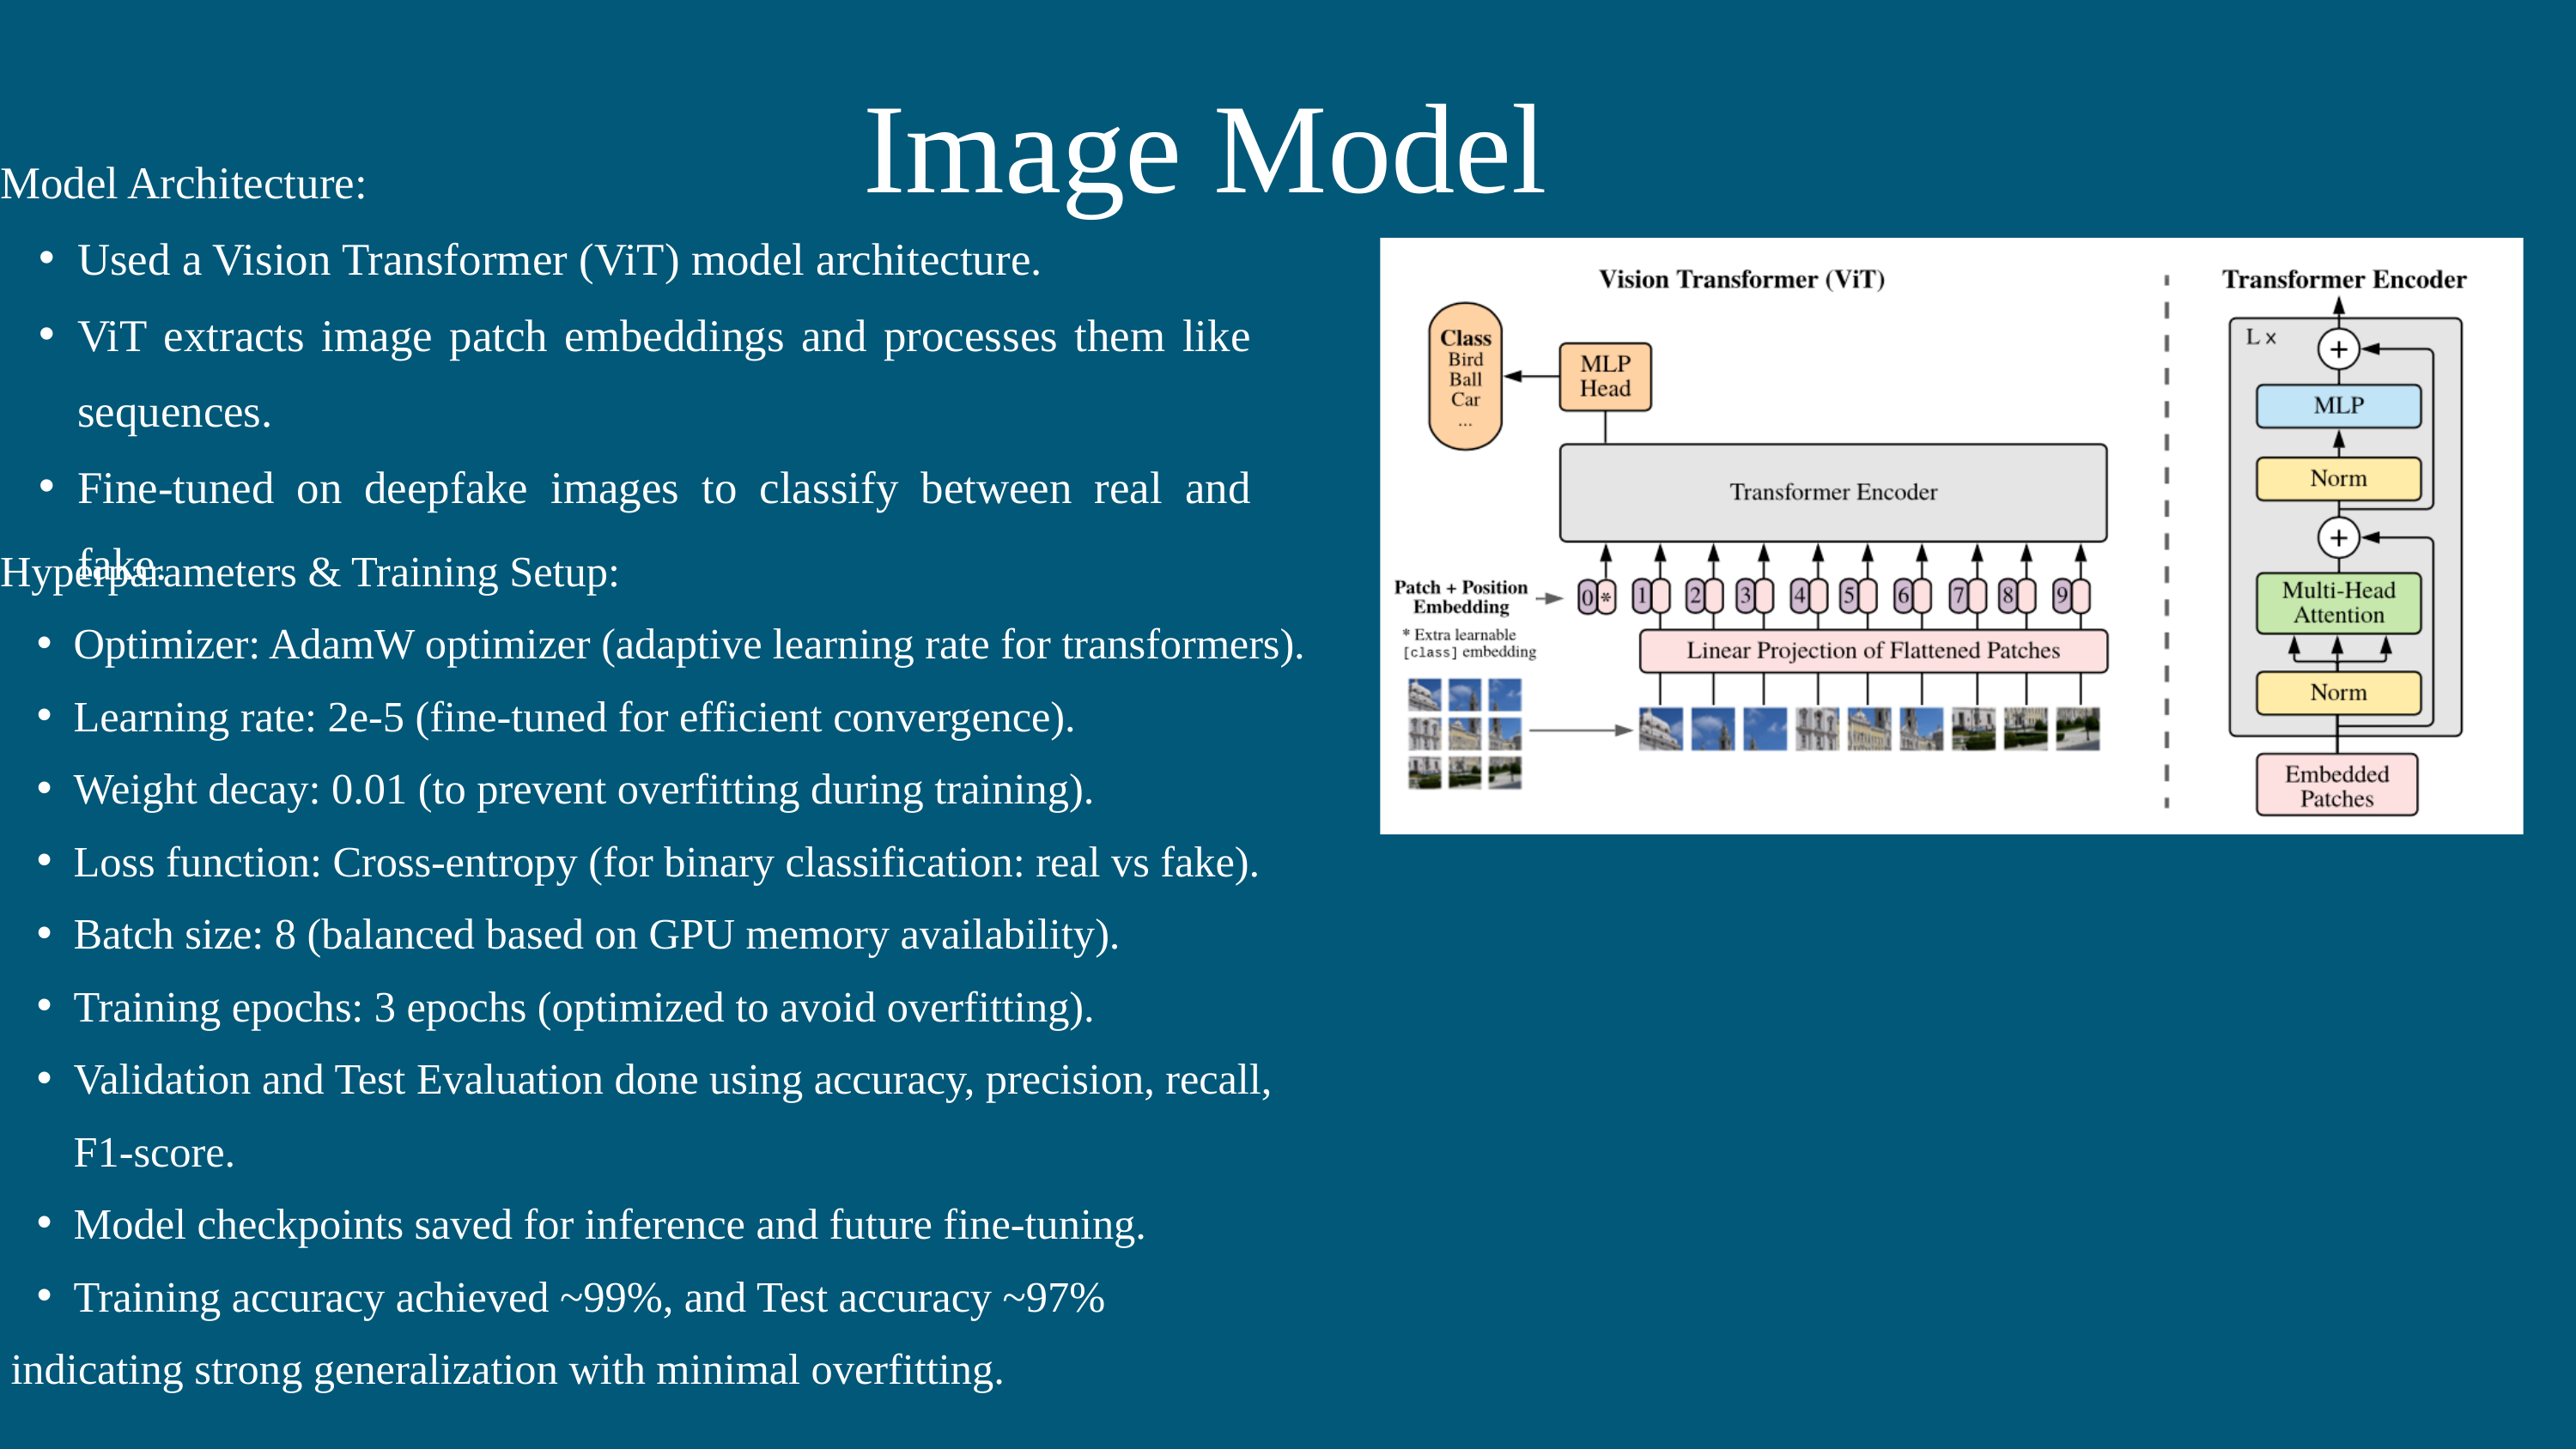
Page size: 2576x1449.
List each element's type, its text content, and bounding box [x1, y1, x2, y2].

text_box Image Model [843, 3, 1568, 218]
text_box [1380, 238, 2524, 834]
text_box Hyperparameters & Training Setup: Optimizer: AdamW optimizer (adaptive learning rate for transformers). Learning rate: 2e-5 (fine-tuned for efficient convergence). Weight decay: 0.01 (to prevent overfitting during training). Loss function: Cross-entropy (for binary classification: real vs fake). Batch size: 8 (balanced based on GPU memory availability). Training epochs: 3 epochs (optimized to avoid overfitting). Validation and Test Evaluation done using accuracy, precision, recall, F1-score. Model checkpoints saved for inference and future fine-tuning. Training accuracy achieved ~99%, and Test accuracy ~97% indicating strong generalization with minimal overfitting. [0, 523, 1341, 1393]
text_box Model Architecture: Used a Vision Transformer (ViT) model architecture. ViT extracts image patch embeddings and processes them like sequences. Fine-tuned on deepfake images to classify between real and fake. [0, 131, 1253, 523]
